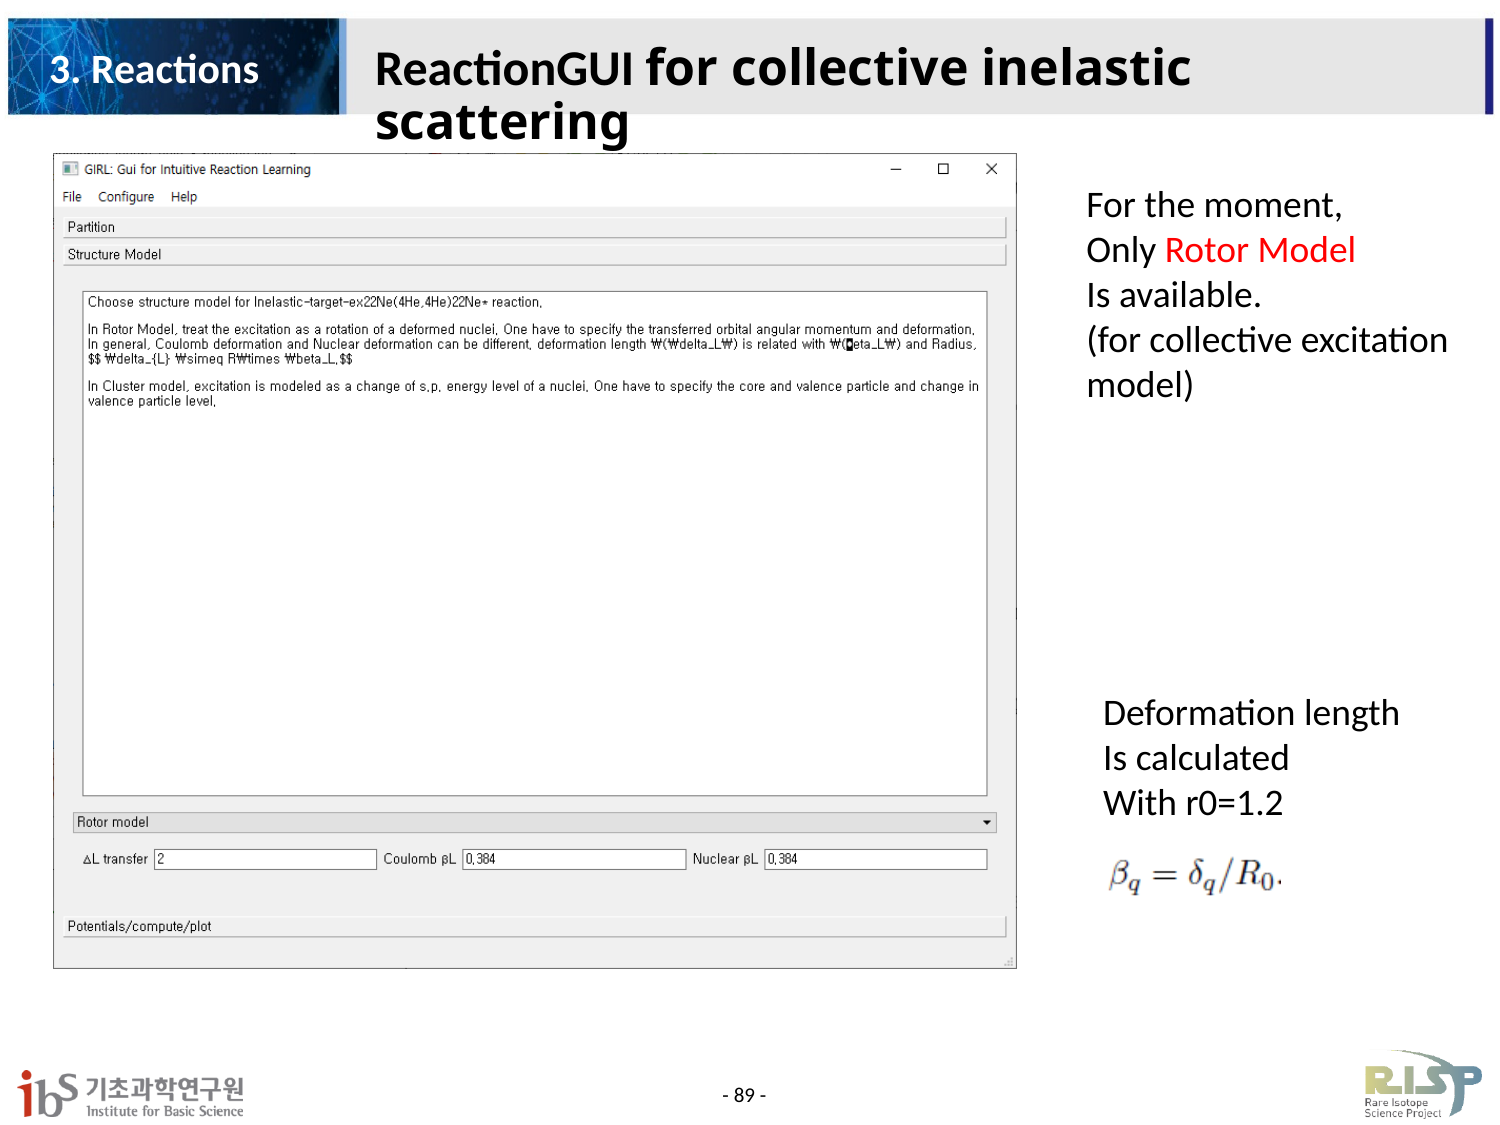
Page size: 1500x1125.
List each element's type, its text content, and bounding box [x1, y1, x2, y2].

picture [2, 10, 1500, 130]
picture [53, 153, 1017, 969]
picture [1092, 846, 1281, 905]
picture [1364, 1049, 1482, 1119]
text_box Deformation length Is calculated With r0=1.2 [1088, 680, 1416, 831]
picture [17, 1070, 243, 1117]
text_box For the moment, Only Rotor Model Is available. (for collective excitation model) [1071, 172, 1464, 413]
